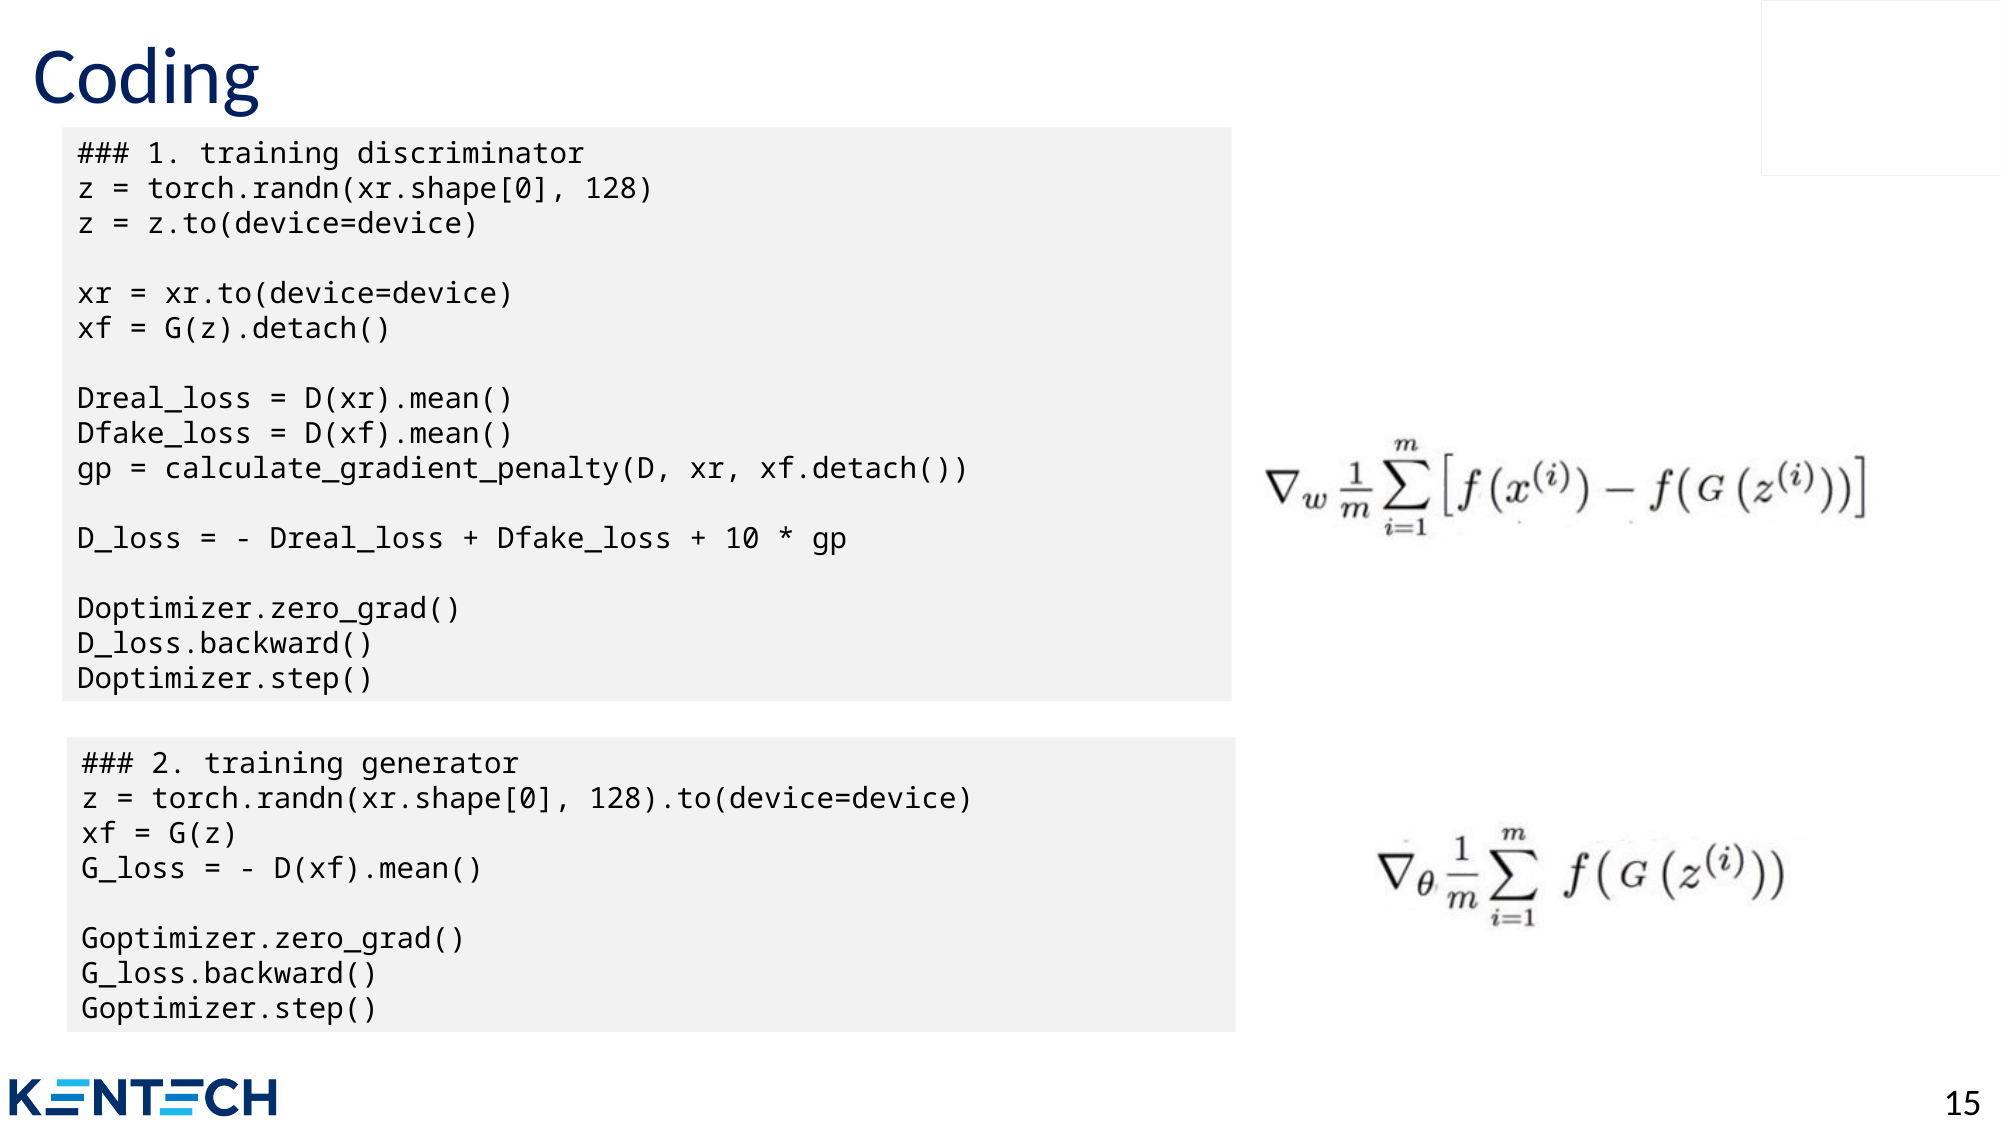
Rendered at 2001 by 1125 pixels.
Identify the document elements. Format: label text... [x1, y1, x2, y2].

picture [7, 1075, 283, 1119]
picture [1244, 798, 1934, 949]
text_box ### 1. training discriminator z = torch.randn(xr.shape[0], 128) z = z.to(device=device) xr = xr.to(device=device) xf = G(z).detach() Dreal_loss = D(xr).mean() Dfake_loss = D(xf).mean() gp = calculate_gradient_penalty(D, xr, xf.detach()) D_loss = - Dreal_loss + Dfake_loss + 10 * gp Doptimizer.zero_grad() D_loss.backward() Doptimizer.step() [60, 125, 1234, 704]
picture [1244, 412, 1934, 563]
text_box ### 2. training generator z = torch.randn(xr.shape[0], 128).to(device=device) xf = G(z) G_loss = - D(xf).mean() Goptimizer.zero_grad() G_loss.backward() Goptimizer.step() [65, 735, 1238, 1034]
title Coding [18, 14, 1563, 128]
slide_number 15 [1925, 1074, 2000, 1125]
